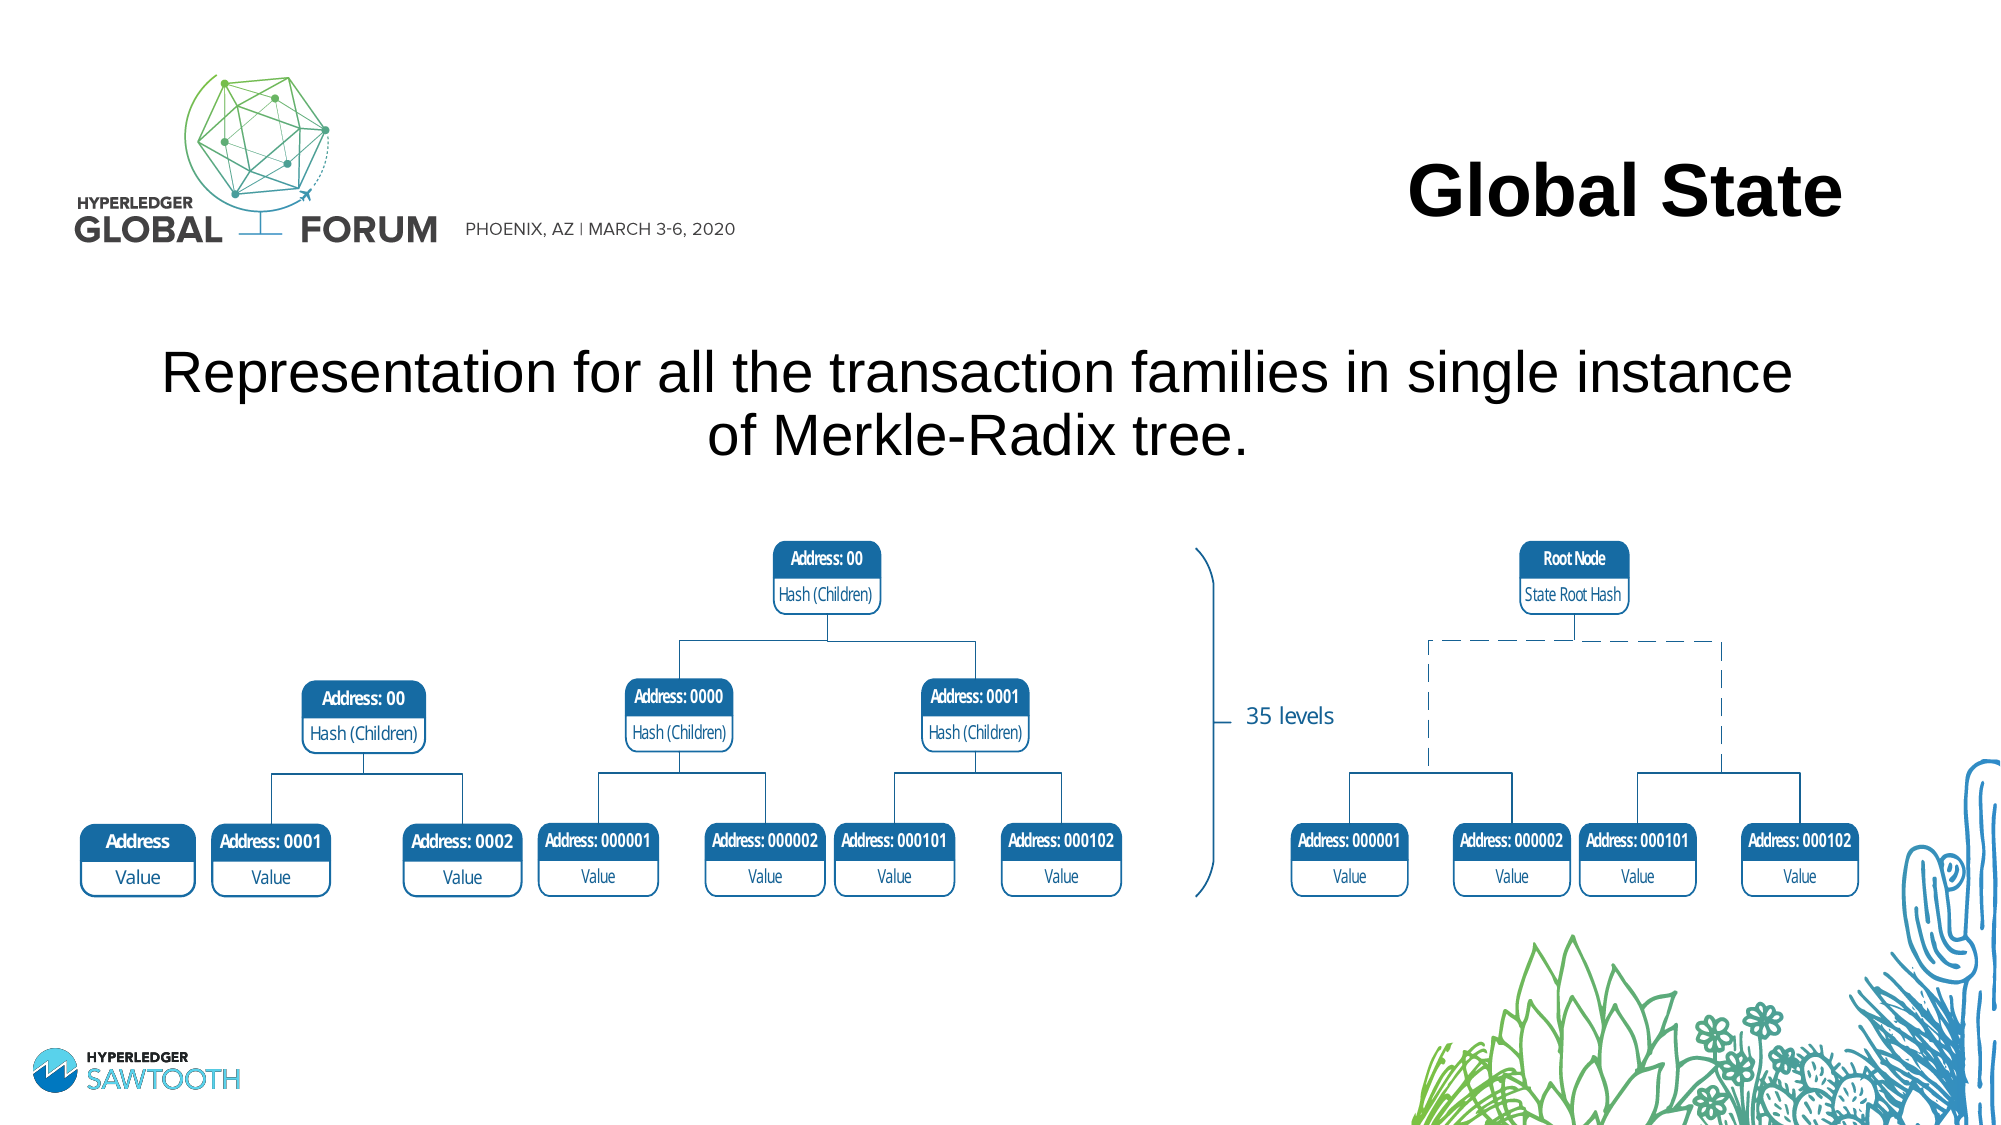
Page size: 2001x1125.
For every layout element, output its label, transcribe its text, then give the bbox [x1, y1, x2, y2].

list Representation for all the transaction families in single instance of Merkle-Radix tree. [117, 334, 1841, 661]
picture [0, 0, 2001, 1125]
title Global State [767, 144, 1860, 255]
